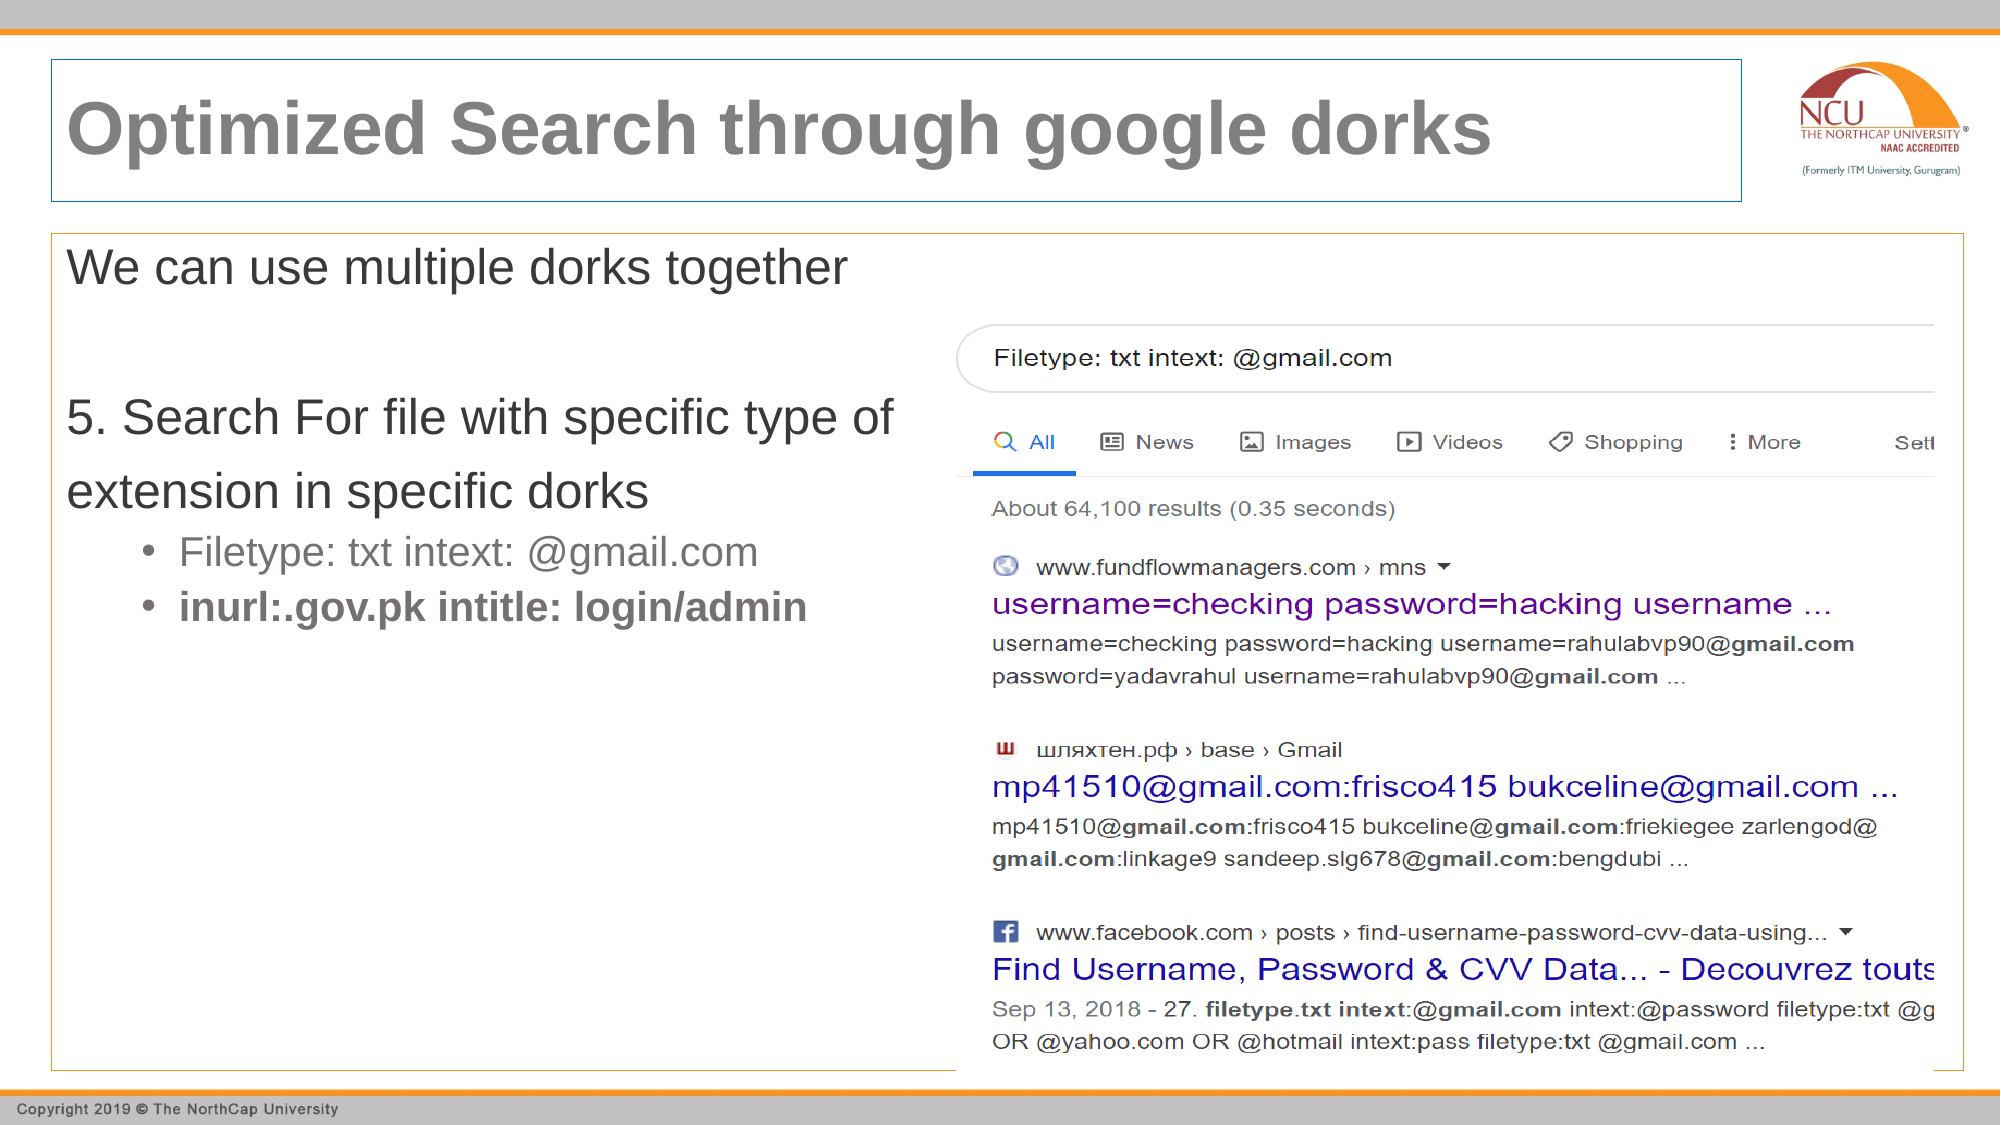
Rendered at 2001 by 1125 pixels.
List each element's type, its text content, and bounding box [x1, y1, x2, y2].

list We can use multiple dorks together 5. Search For file with specific type of extension in specific dorks Filetype: txt intext: @gmail.com inurl:.gov.pk intitle: login/admin [51, 233, 1964, 1071]
picture [0, 0, 2000, 1125]
title Optimized Search through google dorks [51, 59, 1742, 202]
